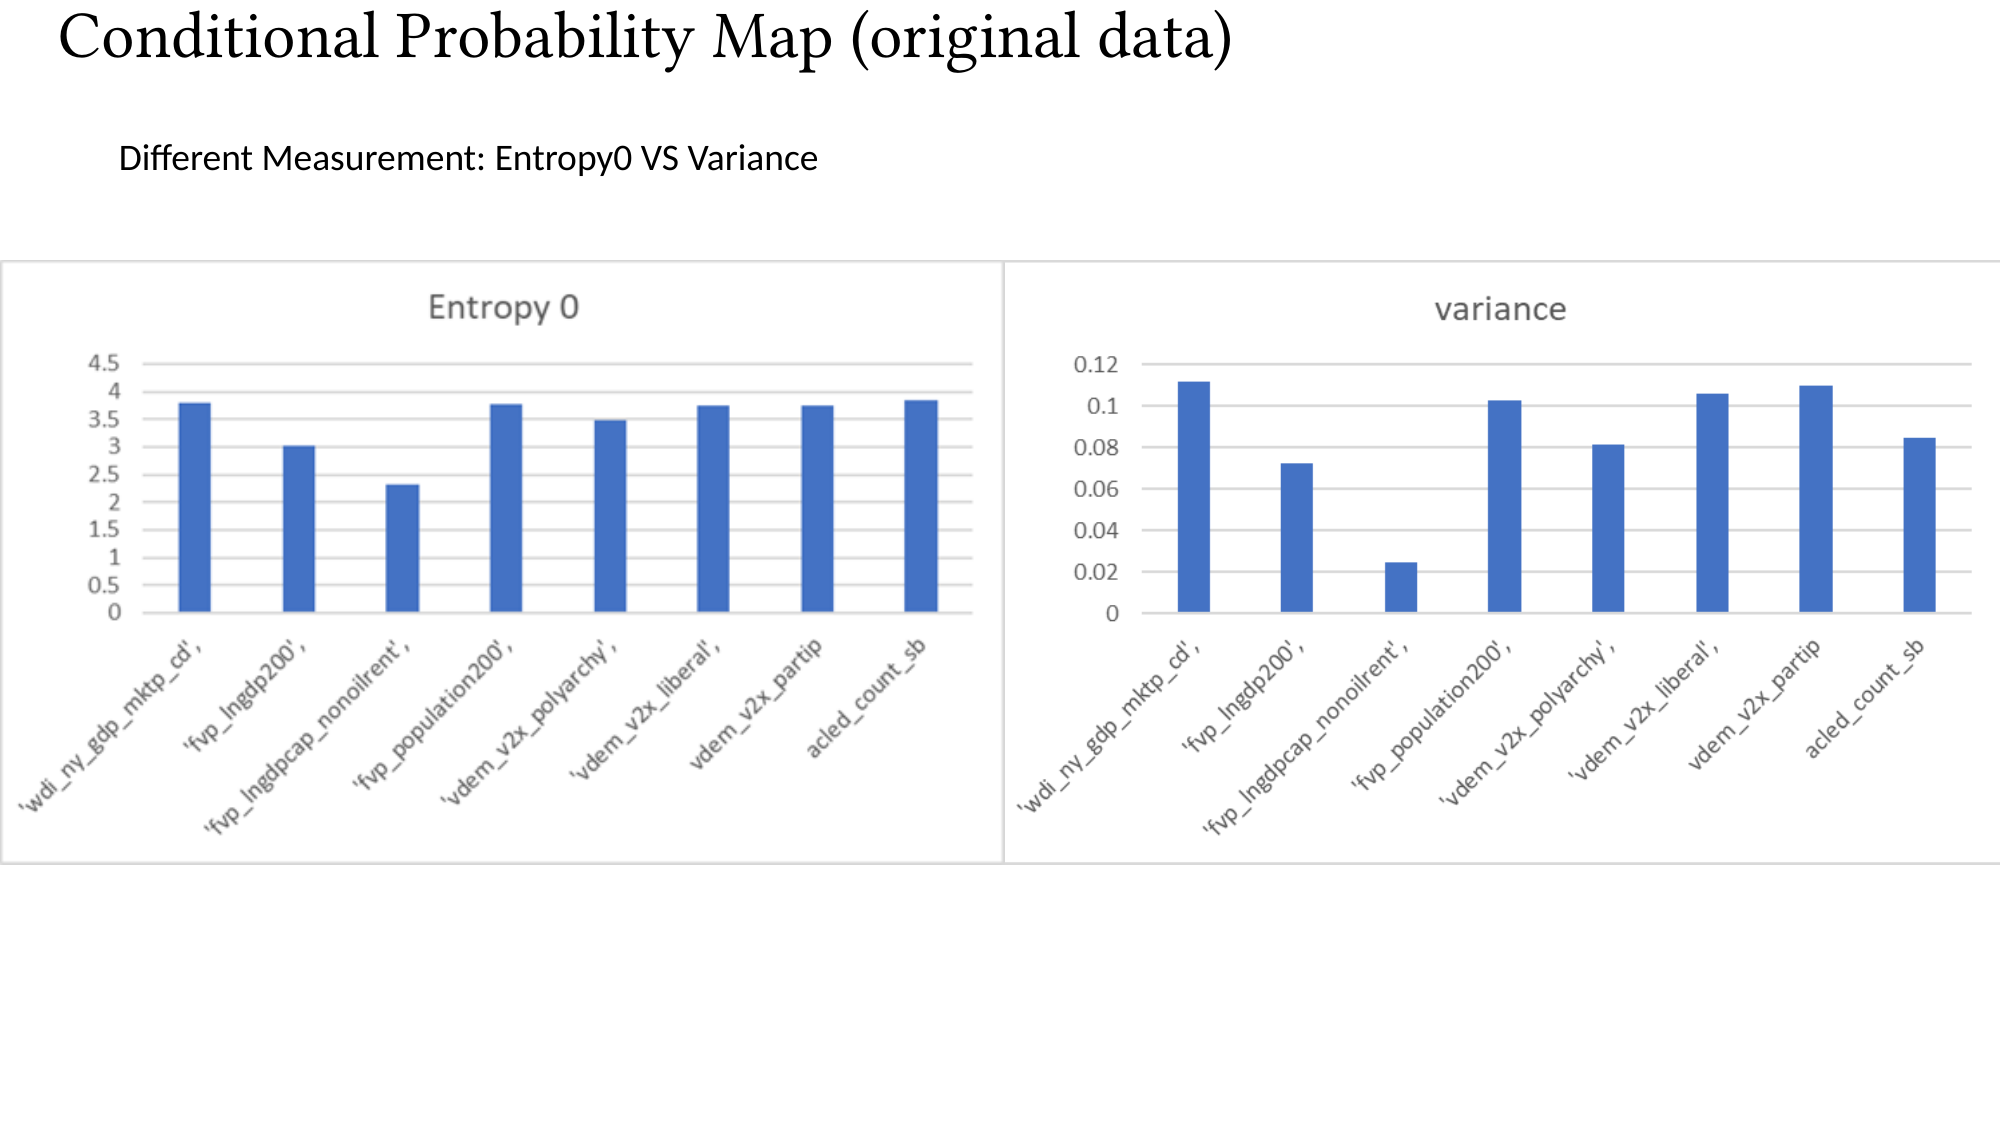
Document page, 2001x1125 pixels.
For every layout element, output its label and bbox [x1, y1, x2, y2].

text_box [44, 0, 1640, 124]
text_box [104, 125, 835, 185]
picture [0, 260, 2000, 865]
